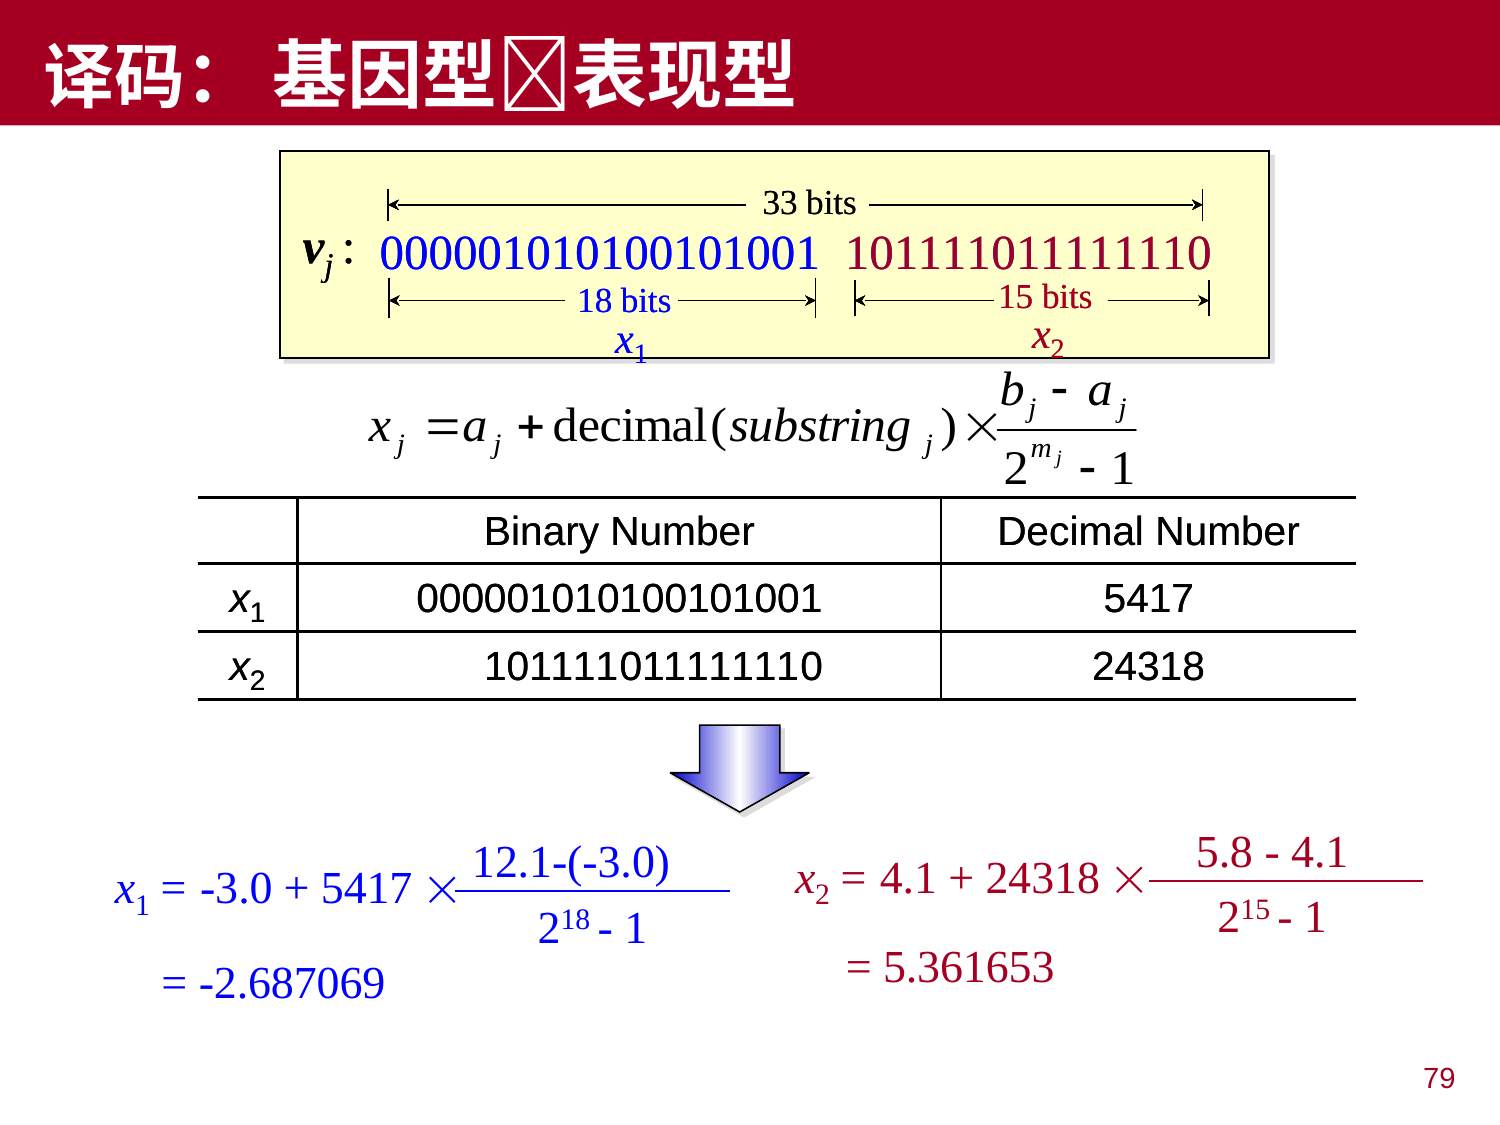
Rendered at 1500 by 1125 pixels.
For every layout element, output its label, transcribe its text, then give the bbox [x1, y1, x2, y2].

title 译码： 基因型表现型 [0, 0, 1500, 126]
text_box [670, 725, 810, 813]
picture [98, 824, 734, 1021]
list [358, 356, 1146, 495]
slide_number 79 [1145, 1051, 1471, 1112]
picture [196, 496, 1361, 704]
picture [778, 814, 1427, 1005]
picture [289, 173, 1215, 372]
text_box [279, 151, 1270, 359]
